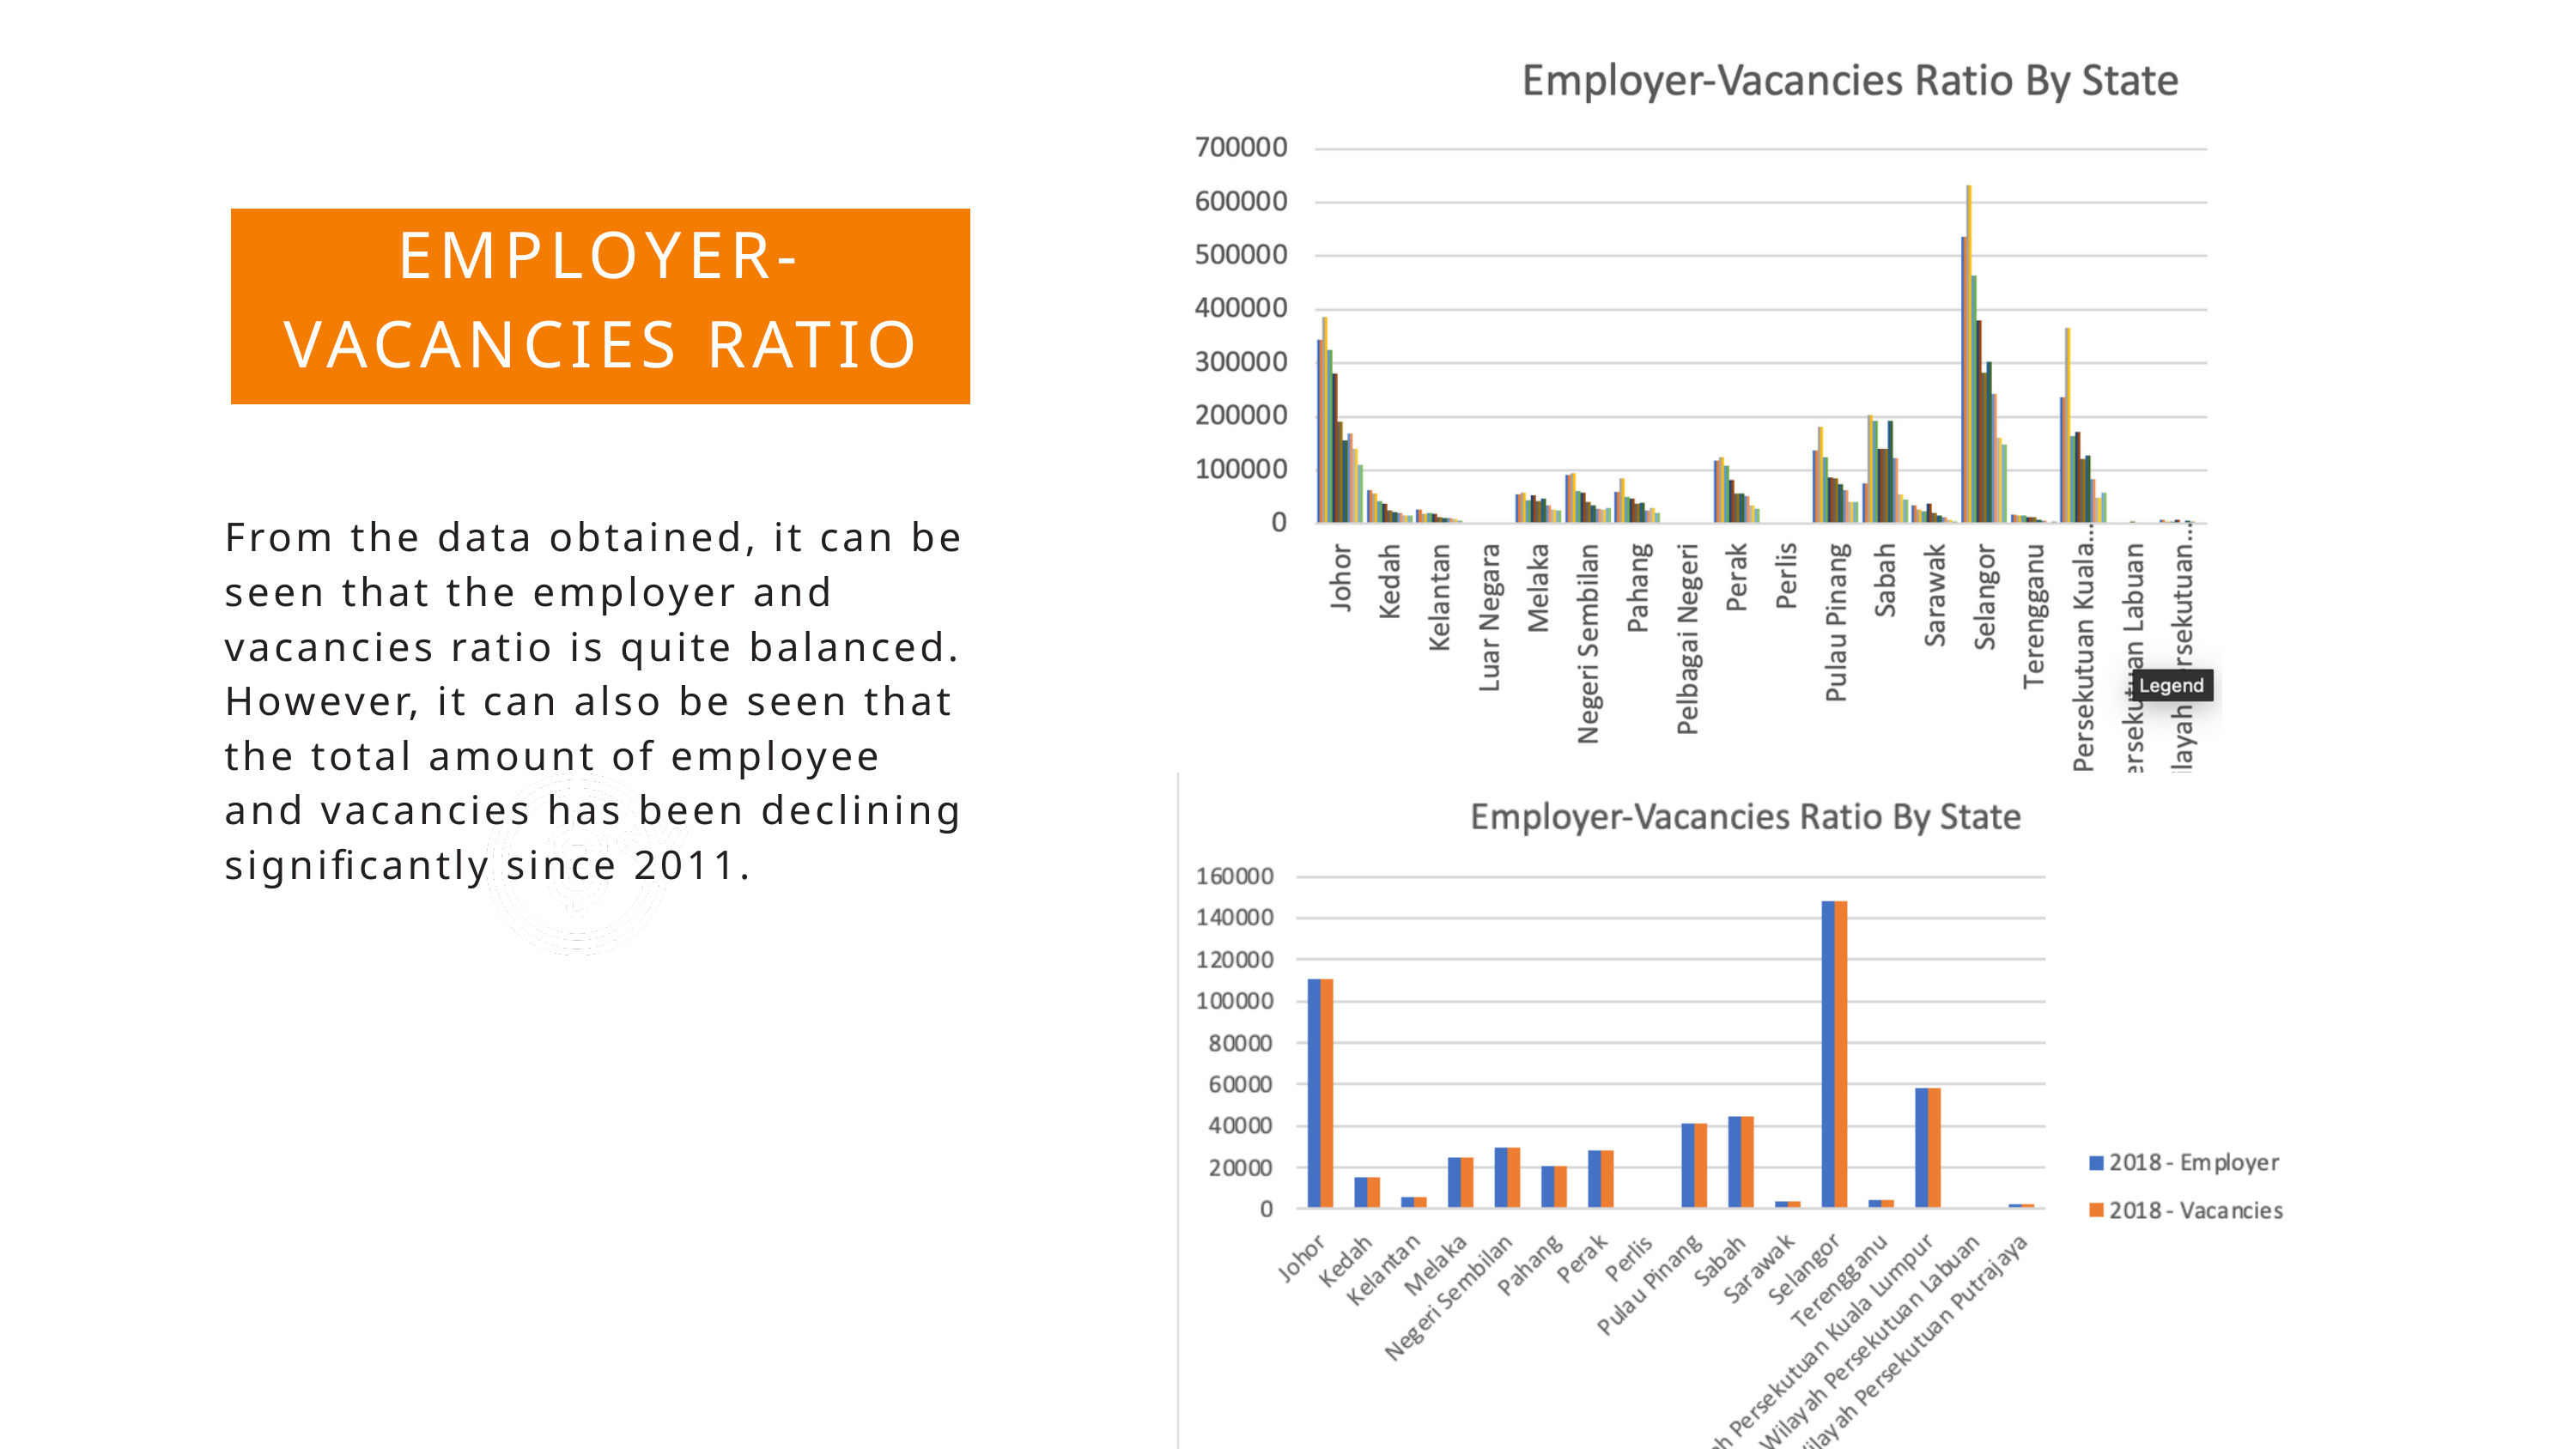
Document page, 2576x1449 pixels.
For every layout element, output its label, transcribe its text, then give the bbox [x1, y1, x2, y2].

text_box From the data obtained, it can be seen that the employer and vacancies ratio is quite balanced. However, it can also be seen that the total amount of employee and vacancies has been declining significantly since 2011. [224, 505, 977, 888]
text_box [486, 888, 688, 955]
text_box [1176, 47, 2223, 773]
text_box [231, 209, 971, 405]
text_box [1176, 773, 2316, 1449]
